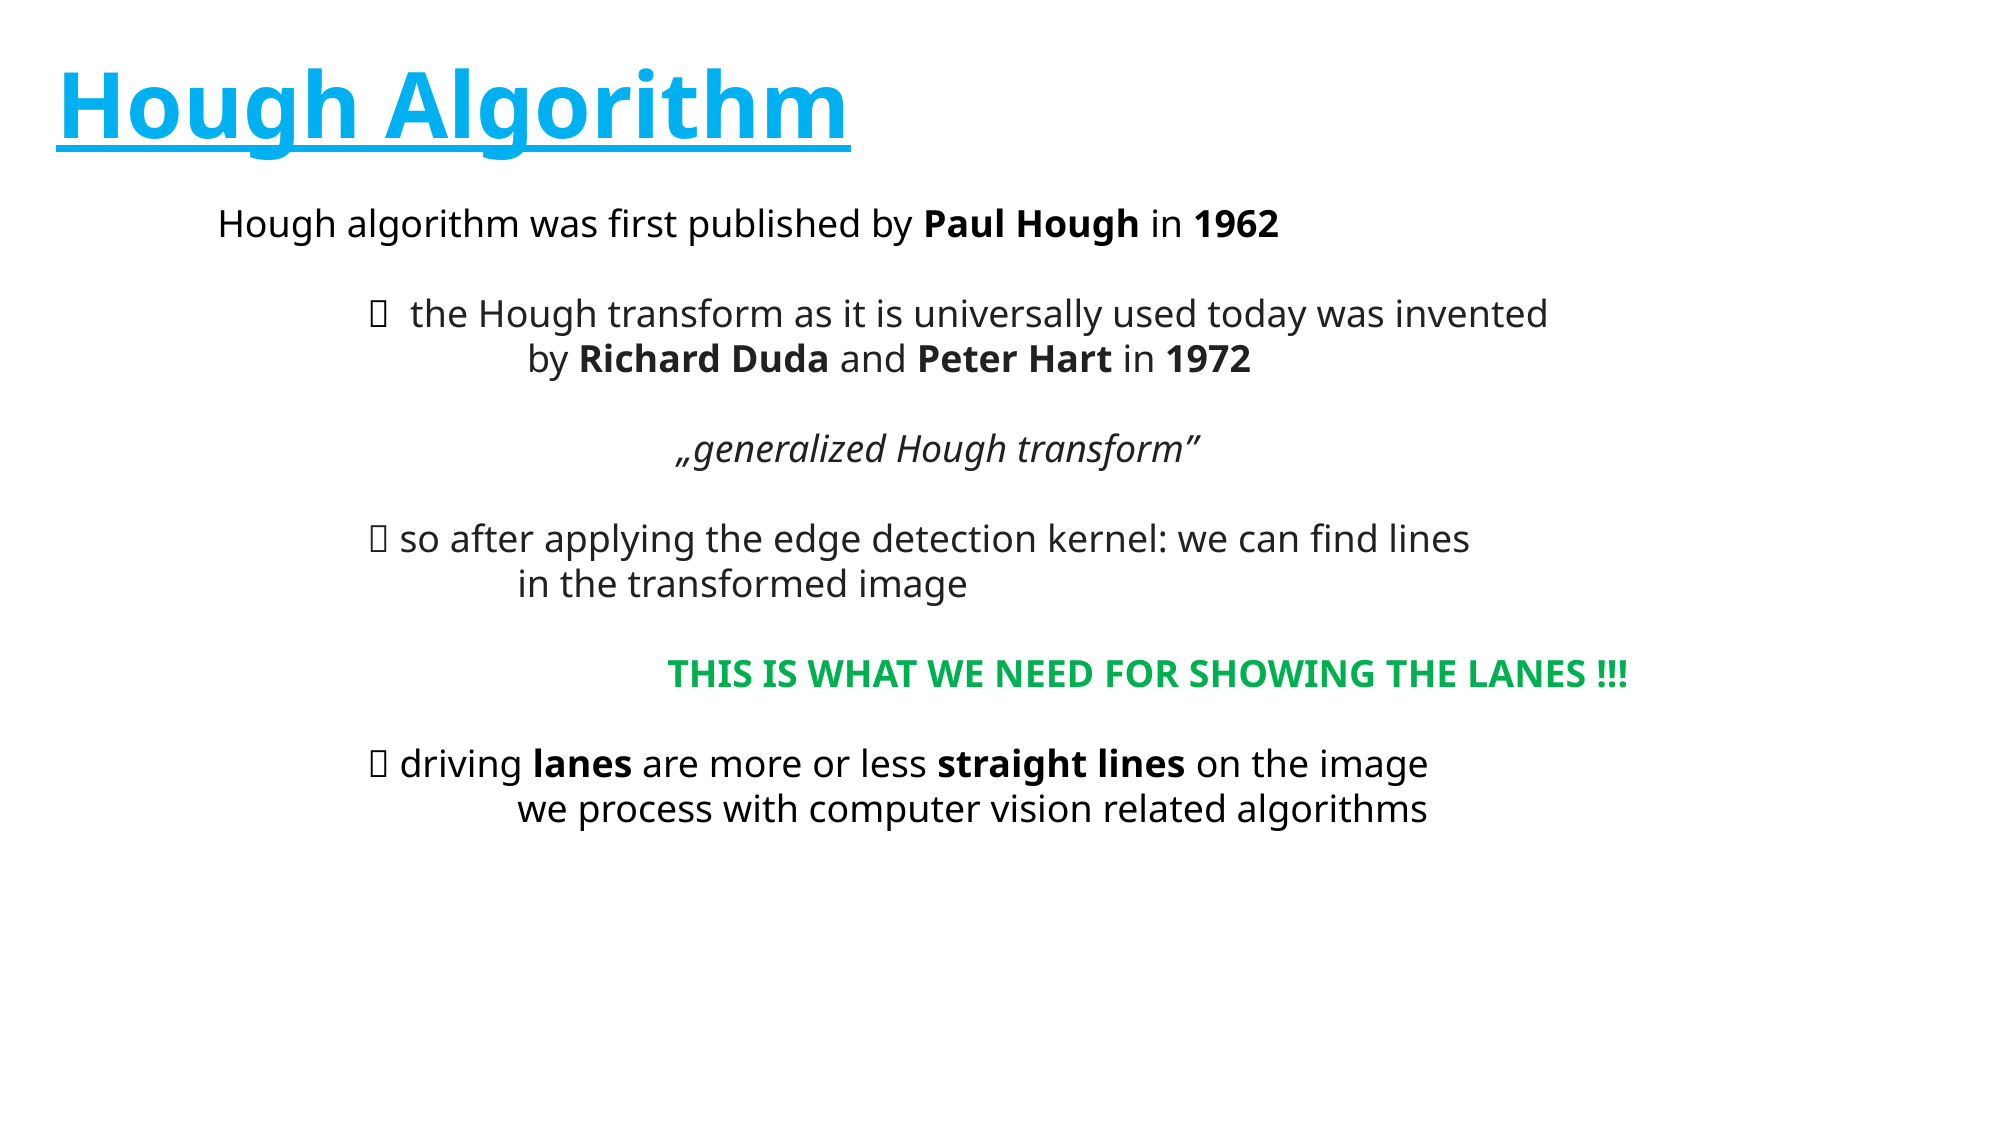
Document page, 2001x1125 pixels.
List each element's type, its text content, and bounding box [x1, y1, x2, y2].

title Hough Algorithm [41, 0, 1767, 218]
text_box Hough algorithm was first published by Paul Hough in 1962  the Hough transform as it is universally used today was invented by Richard Duda and Peter Hart in 1972 „generalized Hough transform”  so after applying the edge detection kernel: we can find lines in the transformed image THIS IS WHAT WE NEED FOR SHOWING THE LANES !!!  driving lanes are more or less straight lines on the image we process with computer vision related algorithms [202, 192, 1645, 883]
